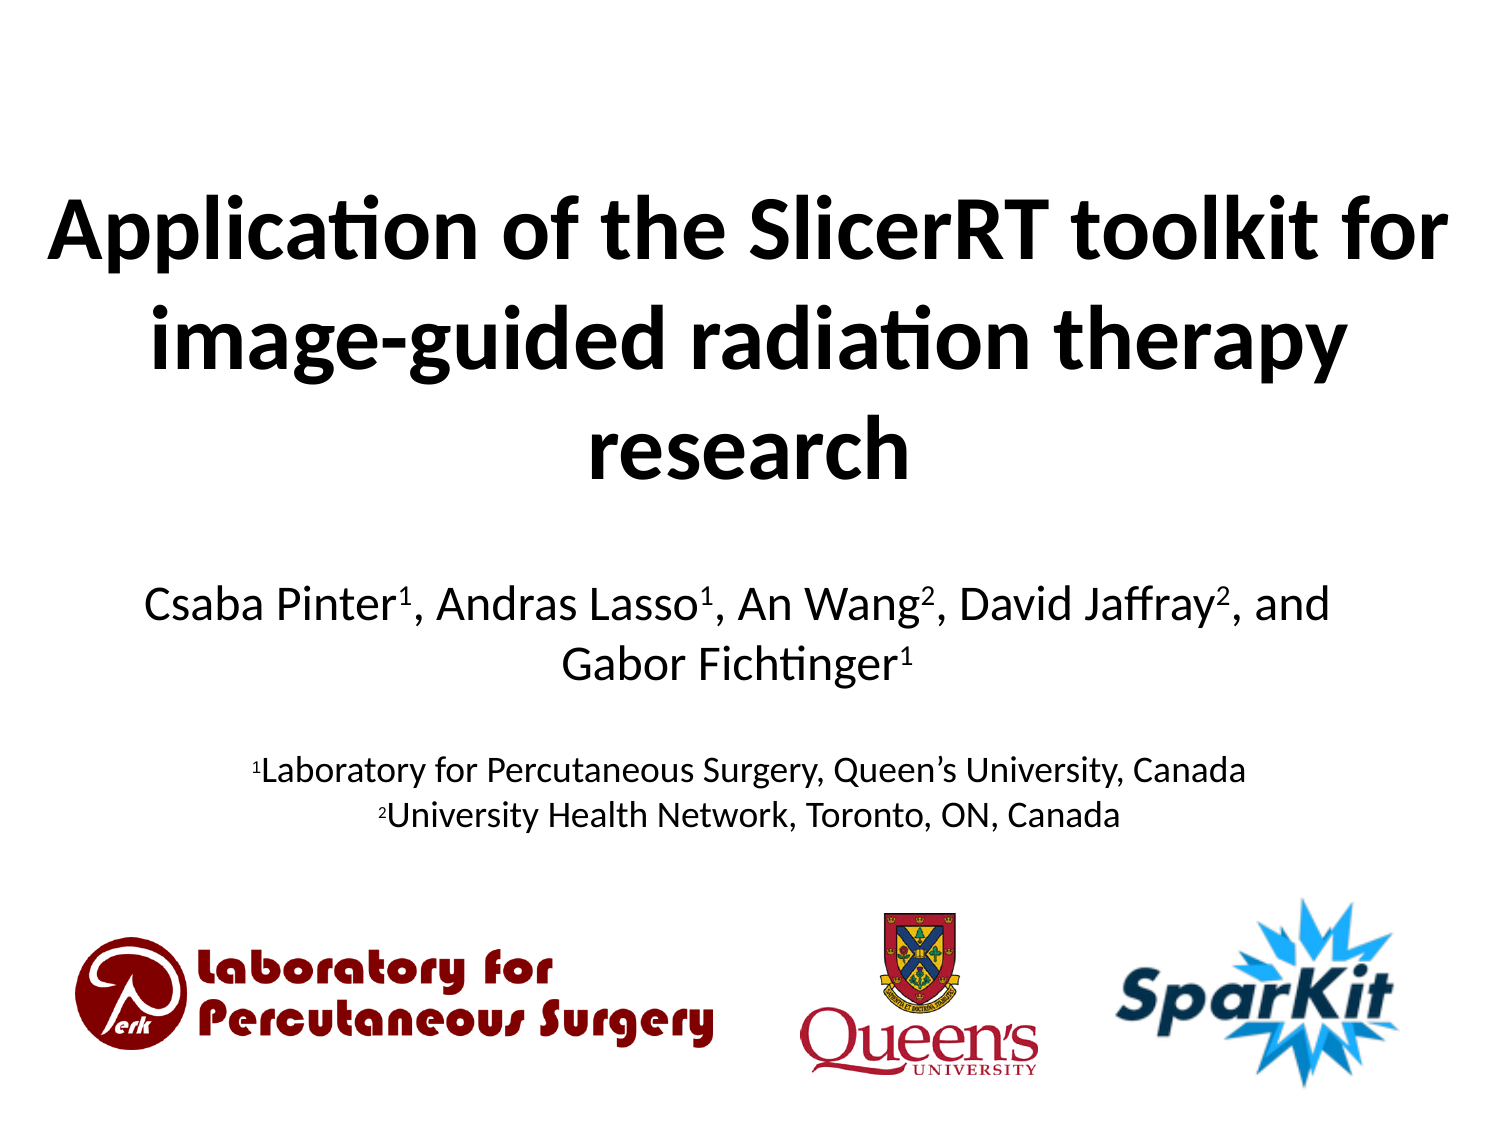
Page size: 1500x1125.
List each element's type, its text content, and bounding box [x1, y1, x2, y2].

title Application of the SlicerRT toolkit for image-guided radiation therapy research [24, 212, 1476, 454]
text_box 1Laboratory for Percutaneous Surgery, Queen’s University, Canada 2University Health Network, Toronto, ON, Canada [74, 737, 1425, 913]
picture [1114, 913, 1400, 1090]
picture [75, 937, 713, 1050]
subtitle Csaba Pinter1, Andras Lasso1, An Wang2, David Jaffray2, and Gabor Fichtinger1 [74, 562, 1401, 663]
picture [800, 913, 1038, 1075]
